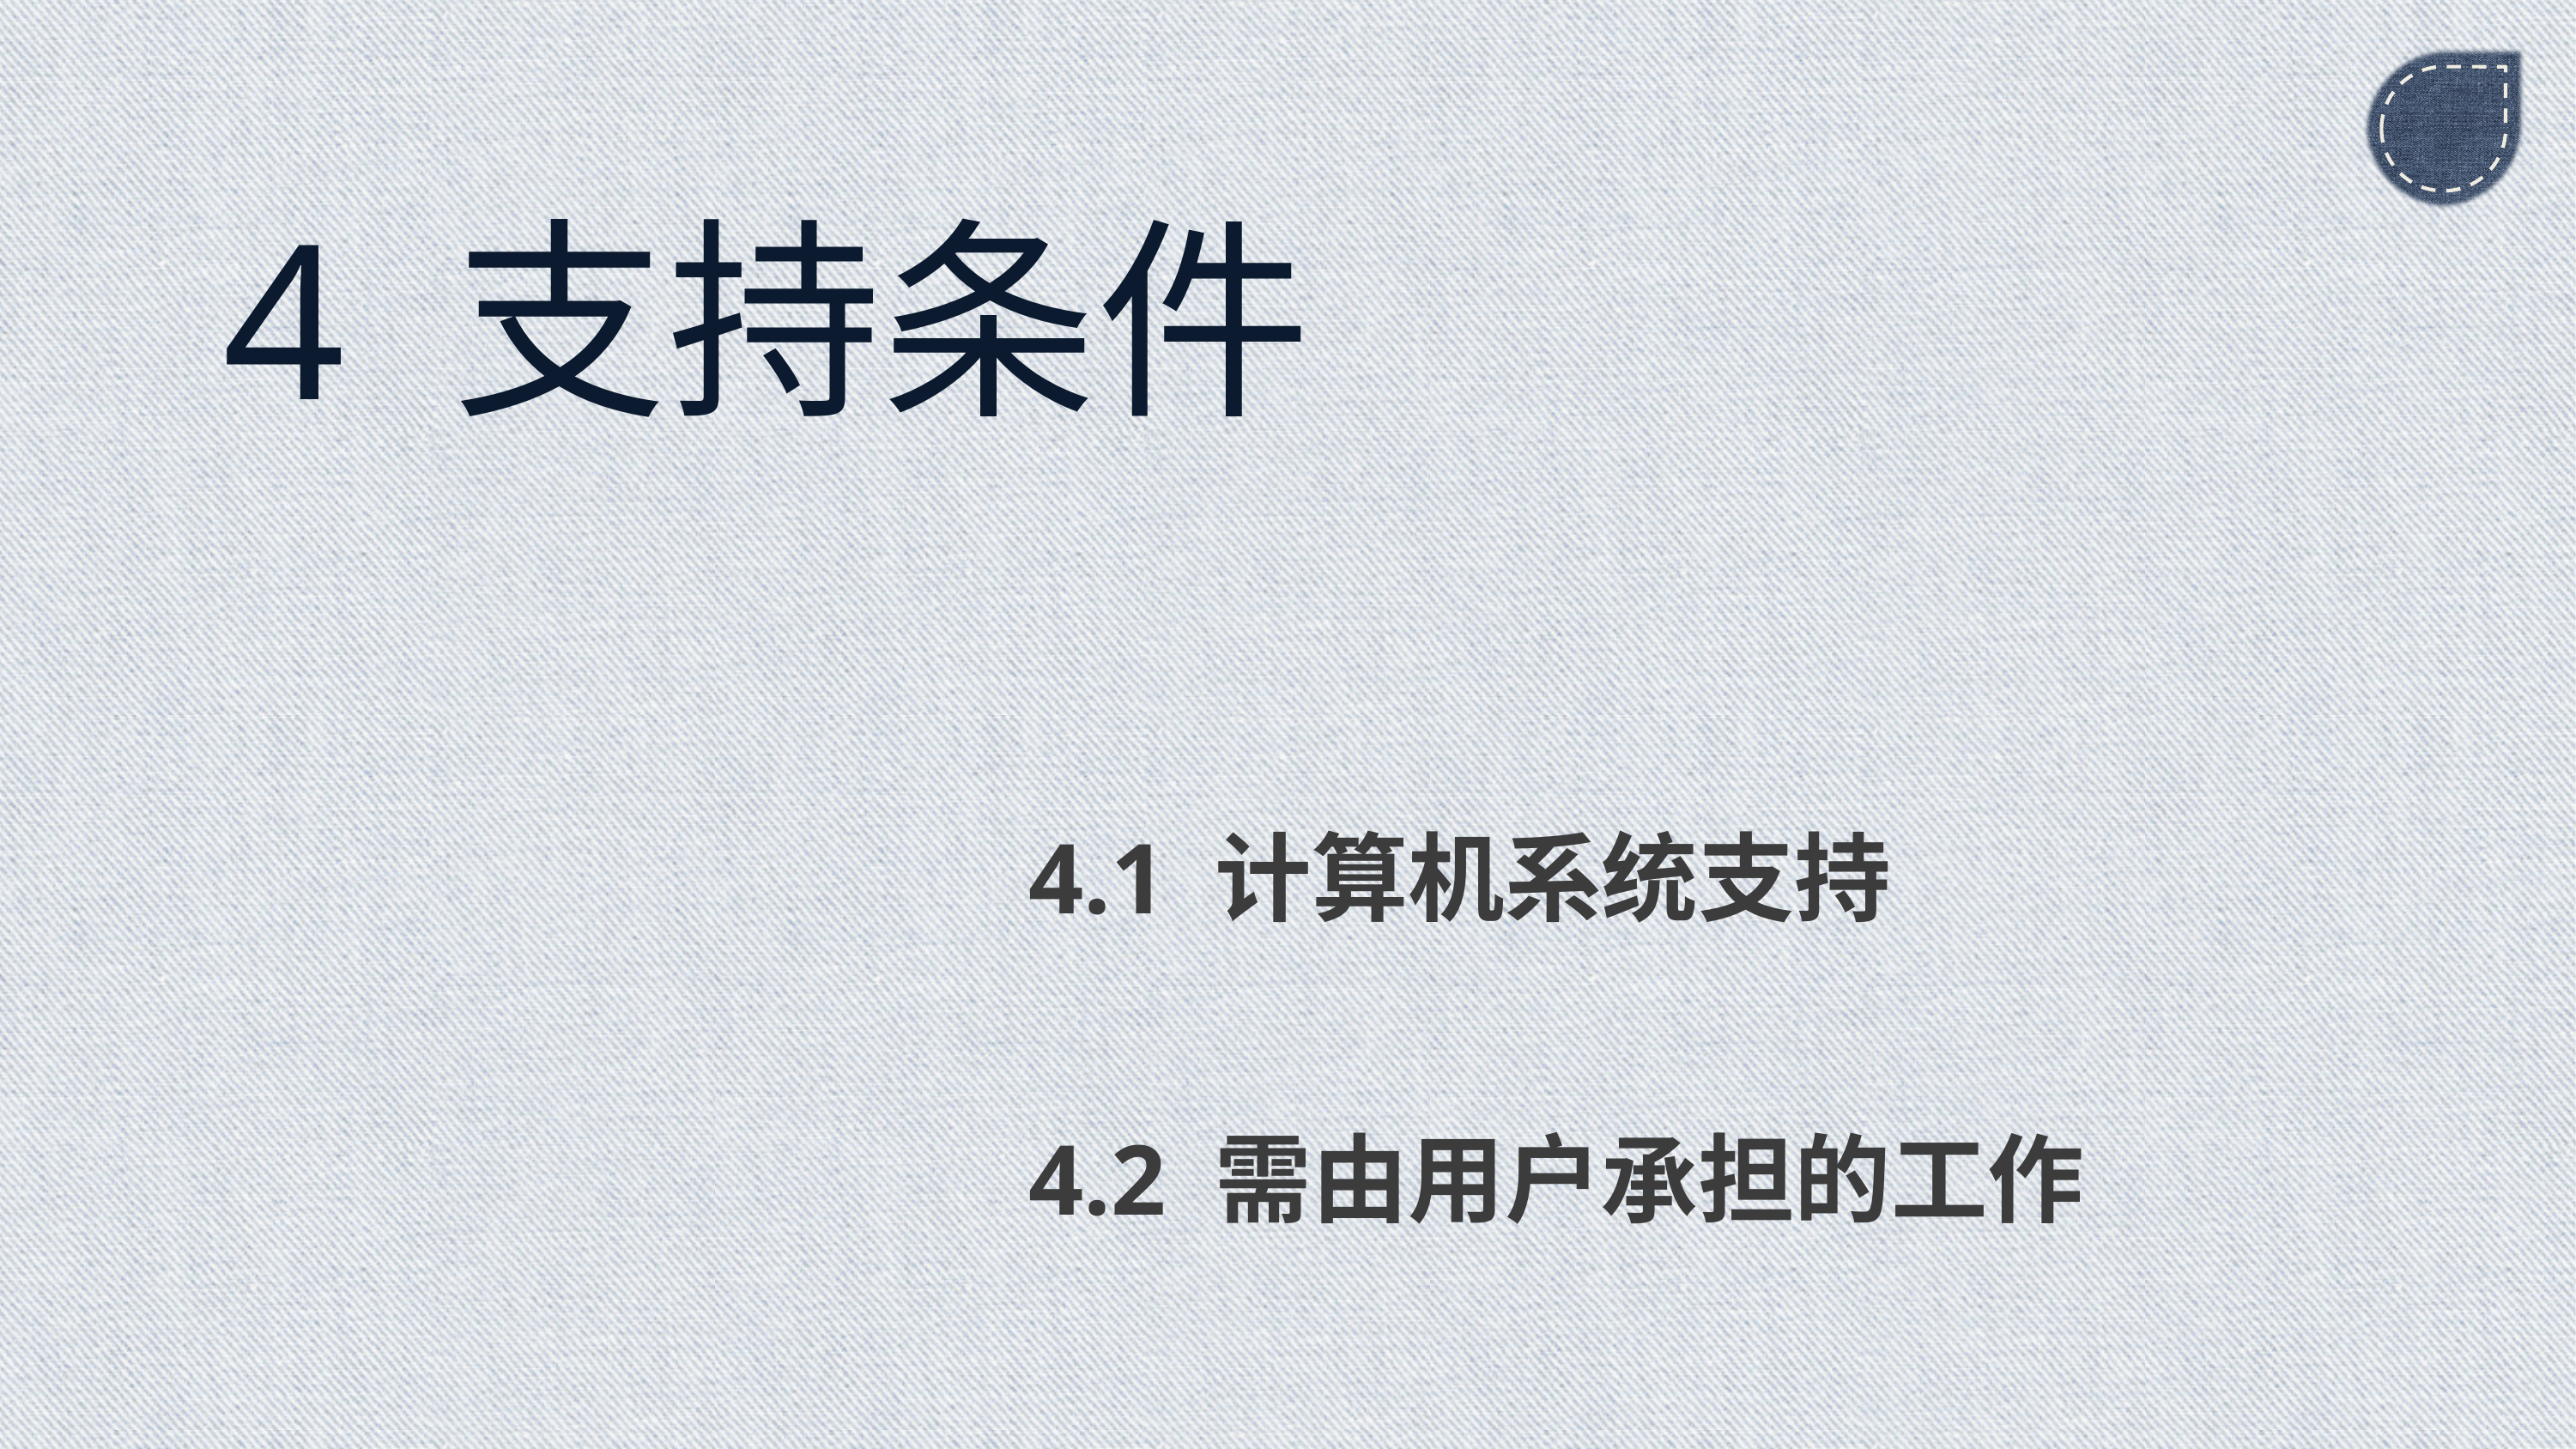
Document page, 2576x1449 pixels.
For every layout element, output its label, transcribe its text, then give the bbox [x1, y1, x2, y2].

picture [0, 0, 2576, 1449]
list 4 支持条件 [44, 149, 1490, 478]
slide_number [2391, 90, 2500, 168]
list 4.1 计算机系统支持 4.2 需由用户承担的工作 [1015, 775, 2382, 993]
